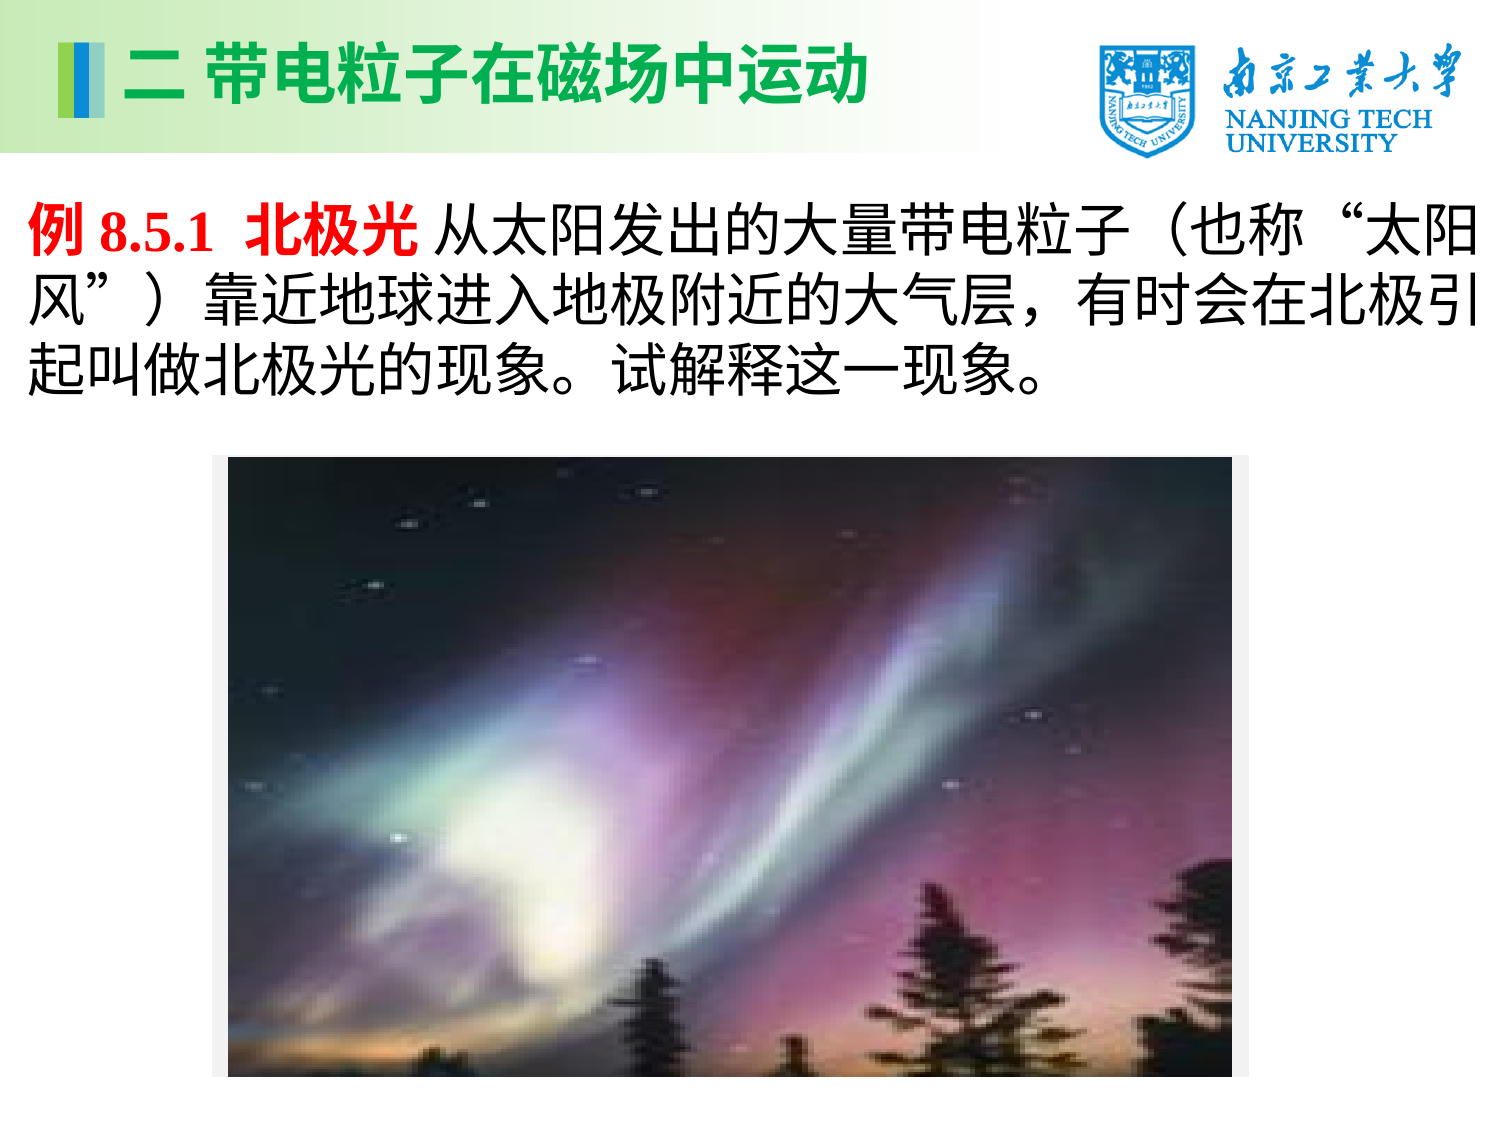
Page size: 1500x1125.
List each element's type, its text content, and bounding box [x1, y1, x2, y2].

text_box 二 带电粒子在磁场中运动 [106, 24, 1082, 120]
text_box 例8.5.1 北极光 从太阳发出的大量带电粒子（也称“太阳风”）靠近地球进入地极附近的大气层，有时会在北极引起叫做北极光的现象。试解释这一现象。 [12, 185, 1500, 410]
picture [0, 0, 1500, 1125]
